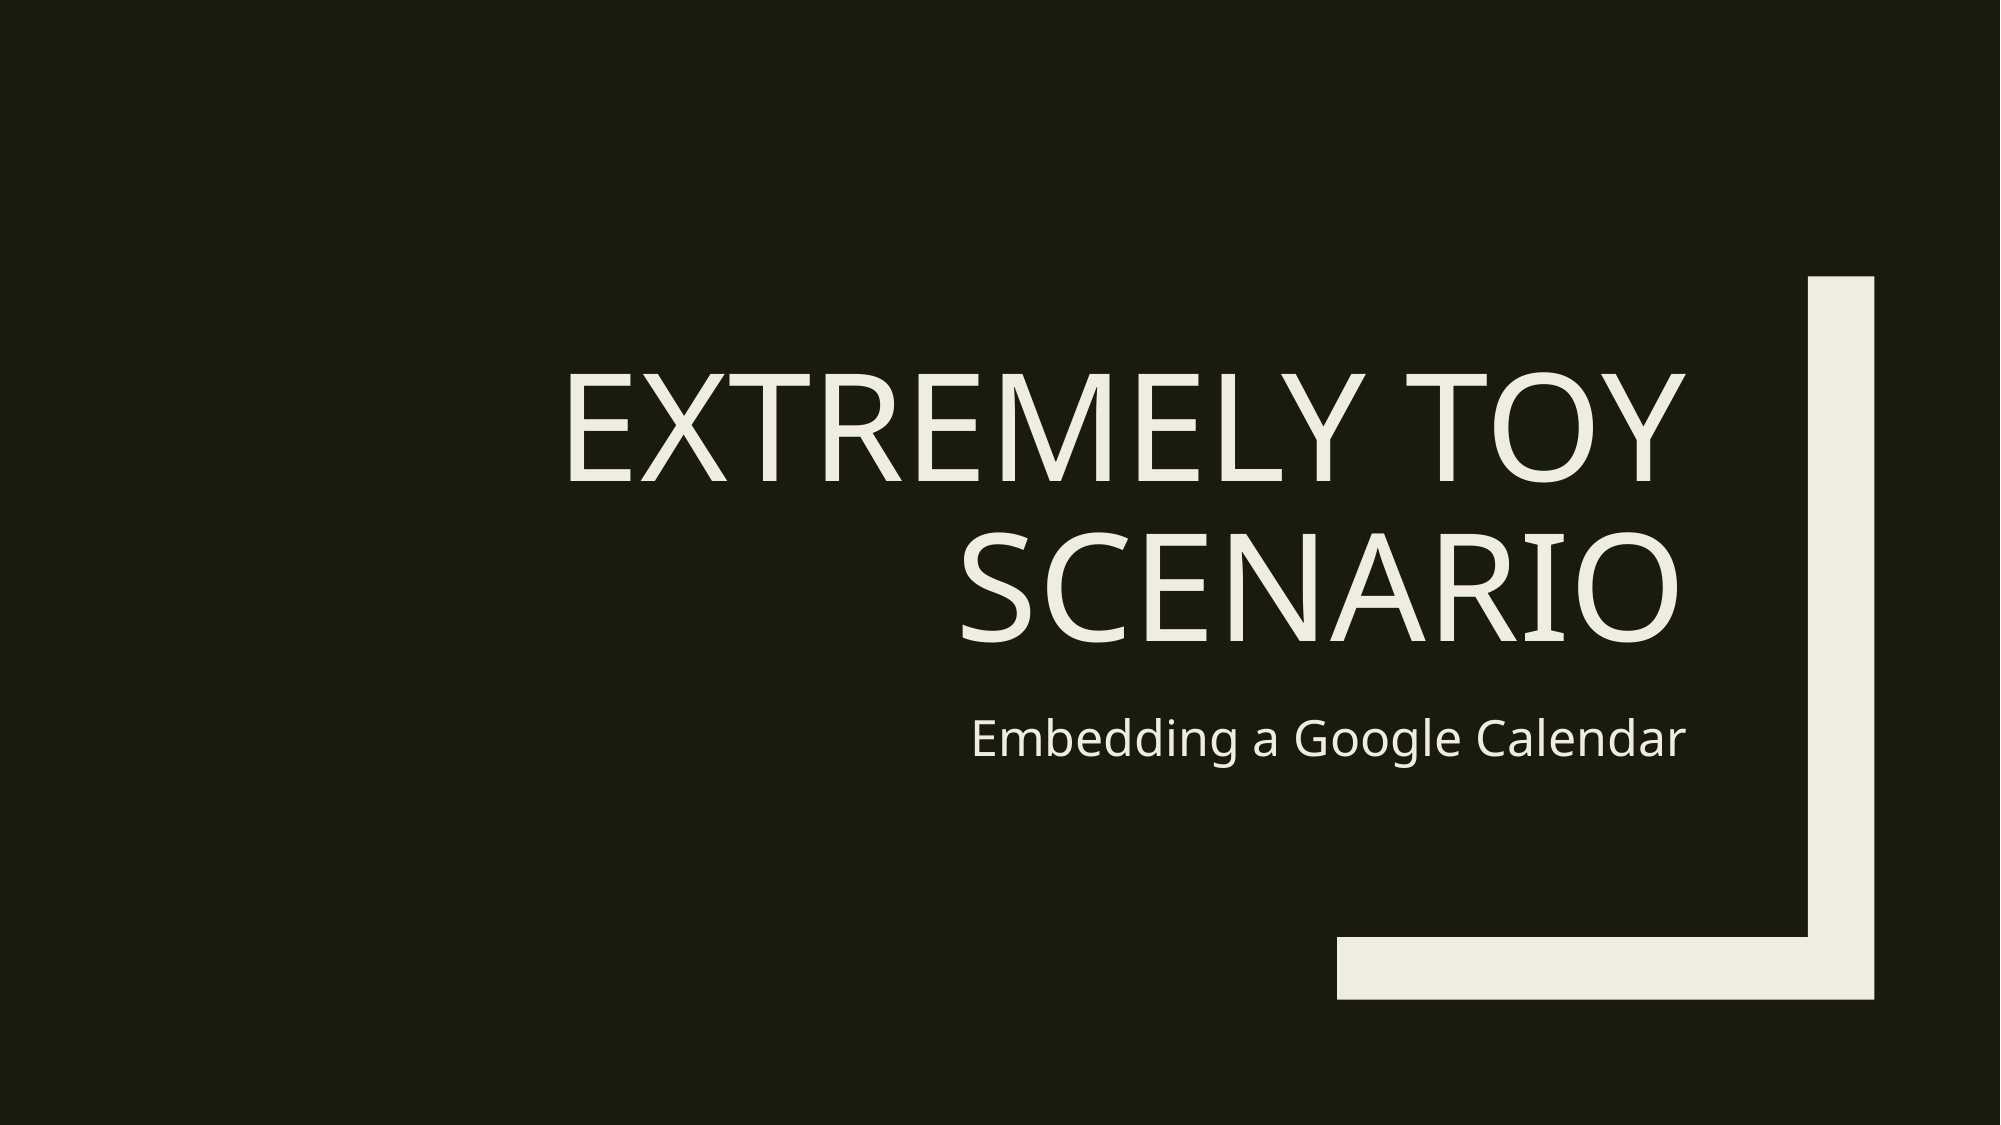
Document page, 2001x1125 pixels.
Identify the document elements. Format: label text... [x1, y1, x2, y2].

title Extremely toy scenario [125, 213, 1703, 682]
list Embedding a Google Calendar [125, 691, 1703, 880]
